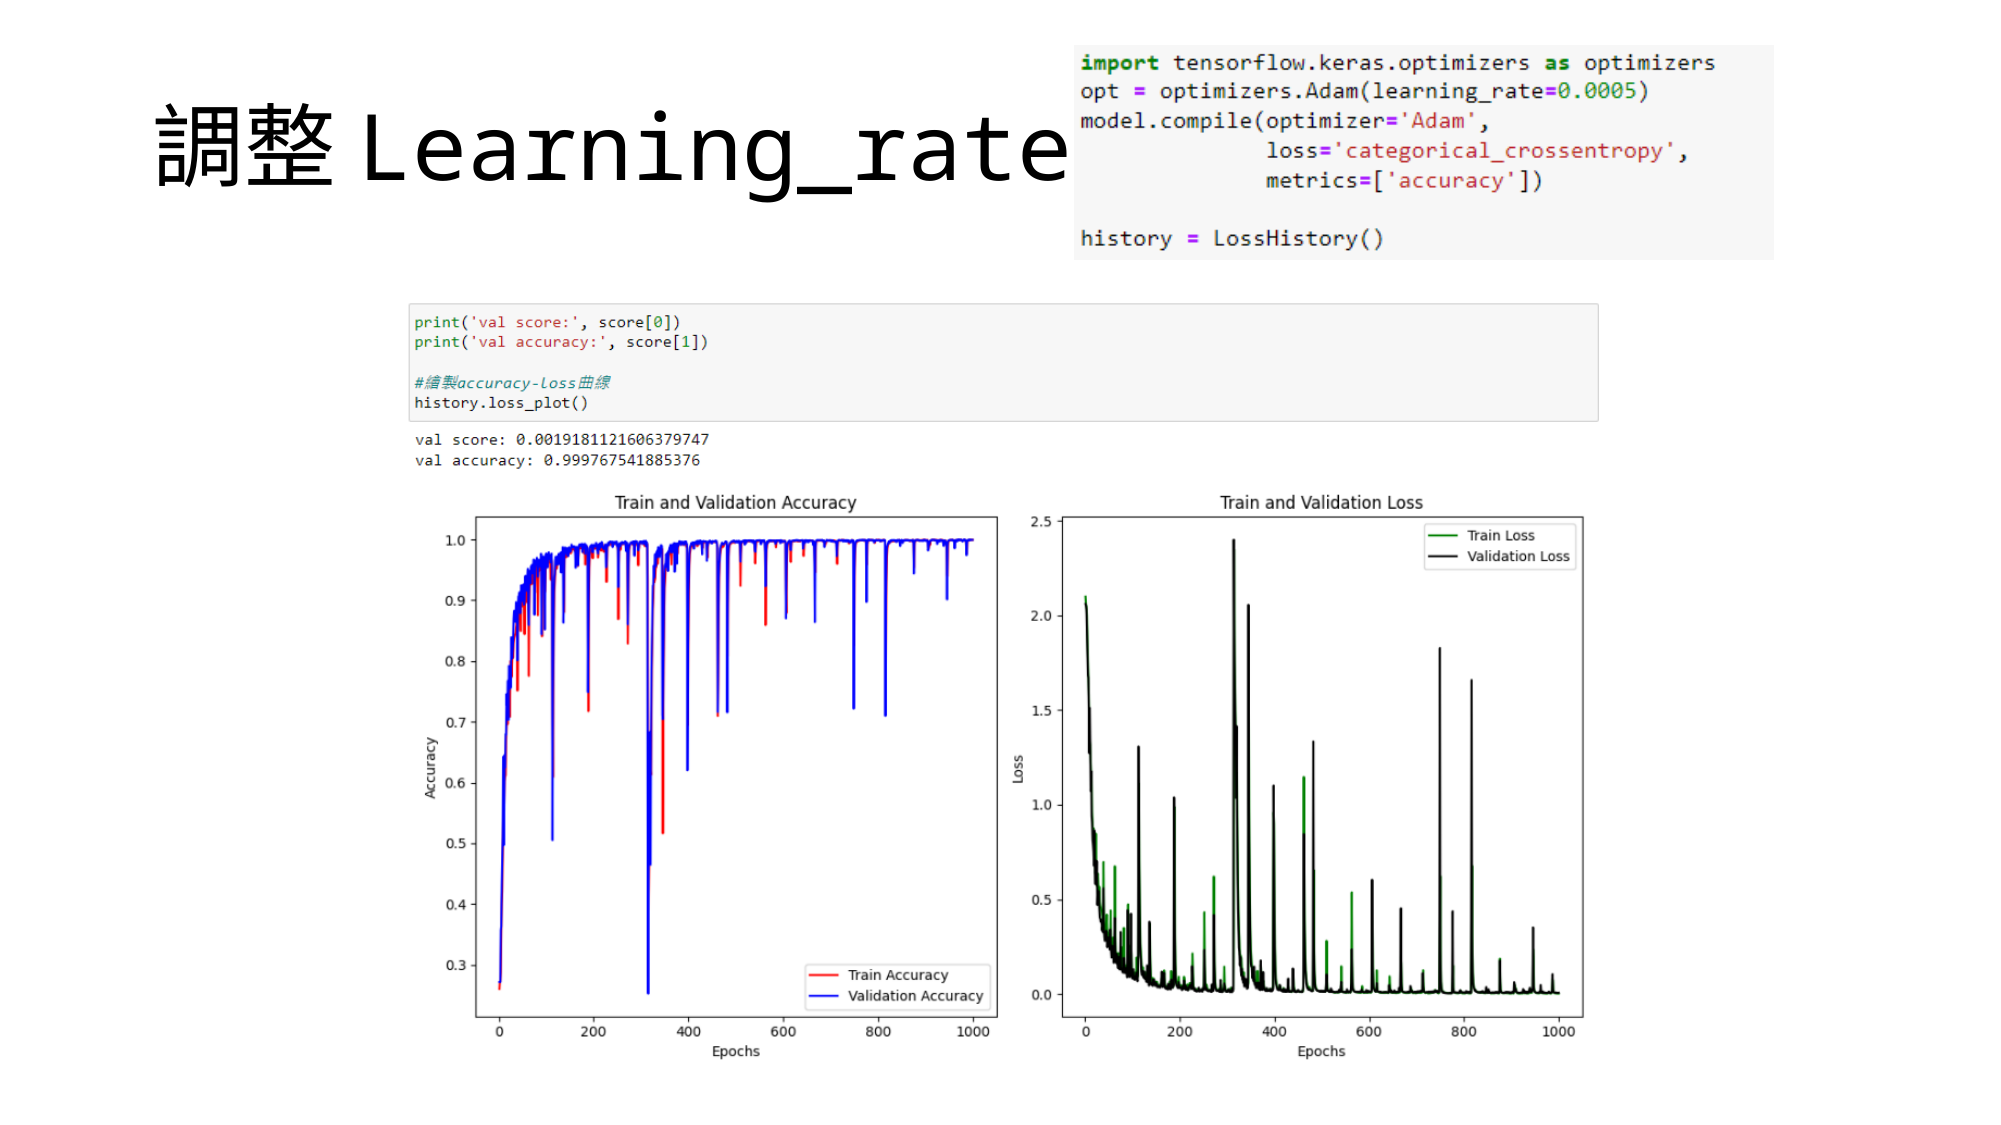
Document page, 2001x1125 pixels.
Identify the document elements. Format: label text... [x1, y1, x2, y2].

picture [400, 299, 1600, 1080]
title 調整Learning_rate [137, 42, 1863, 260]
picture [1074, 45, 1774, 260]
